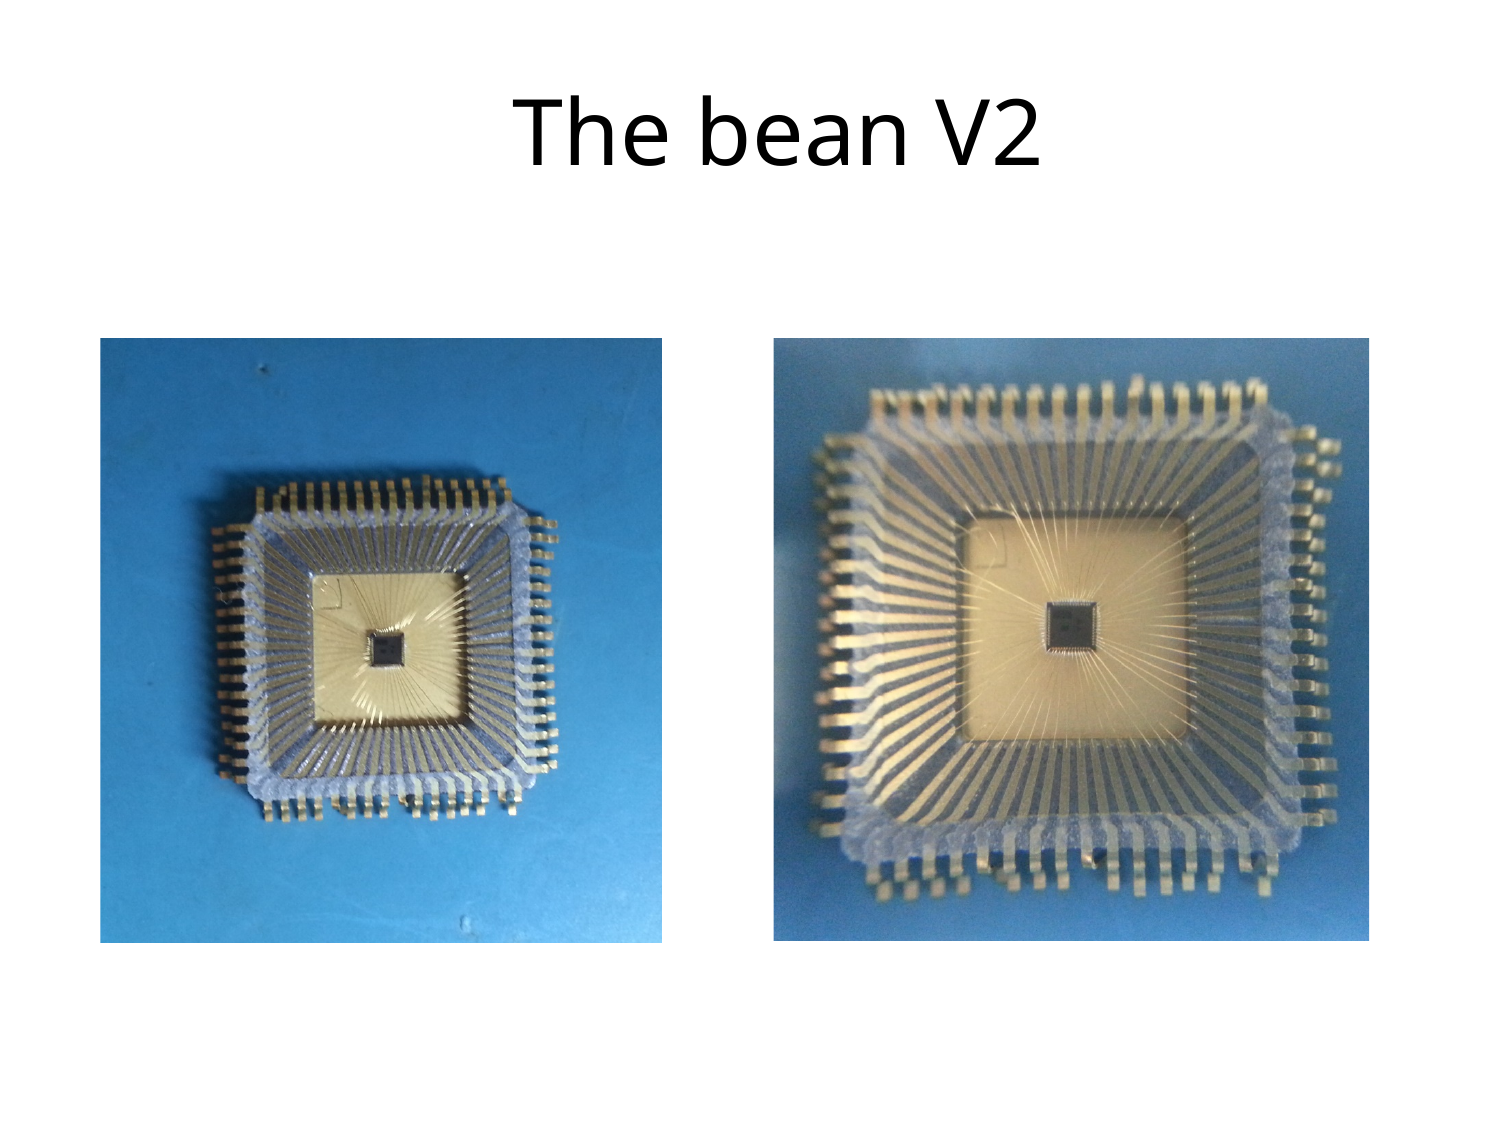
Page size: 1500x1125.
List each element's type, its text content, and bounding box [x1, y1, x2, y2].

picture [100, 337, 663, 944]
text_box The bean V2 [498, 66, 1059, 191]
picture [773, 337, 1370, 941]
